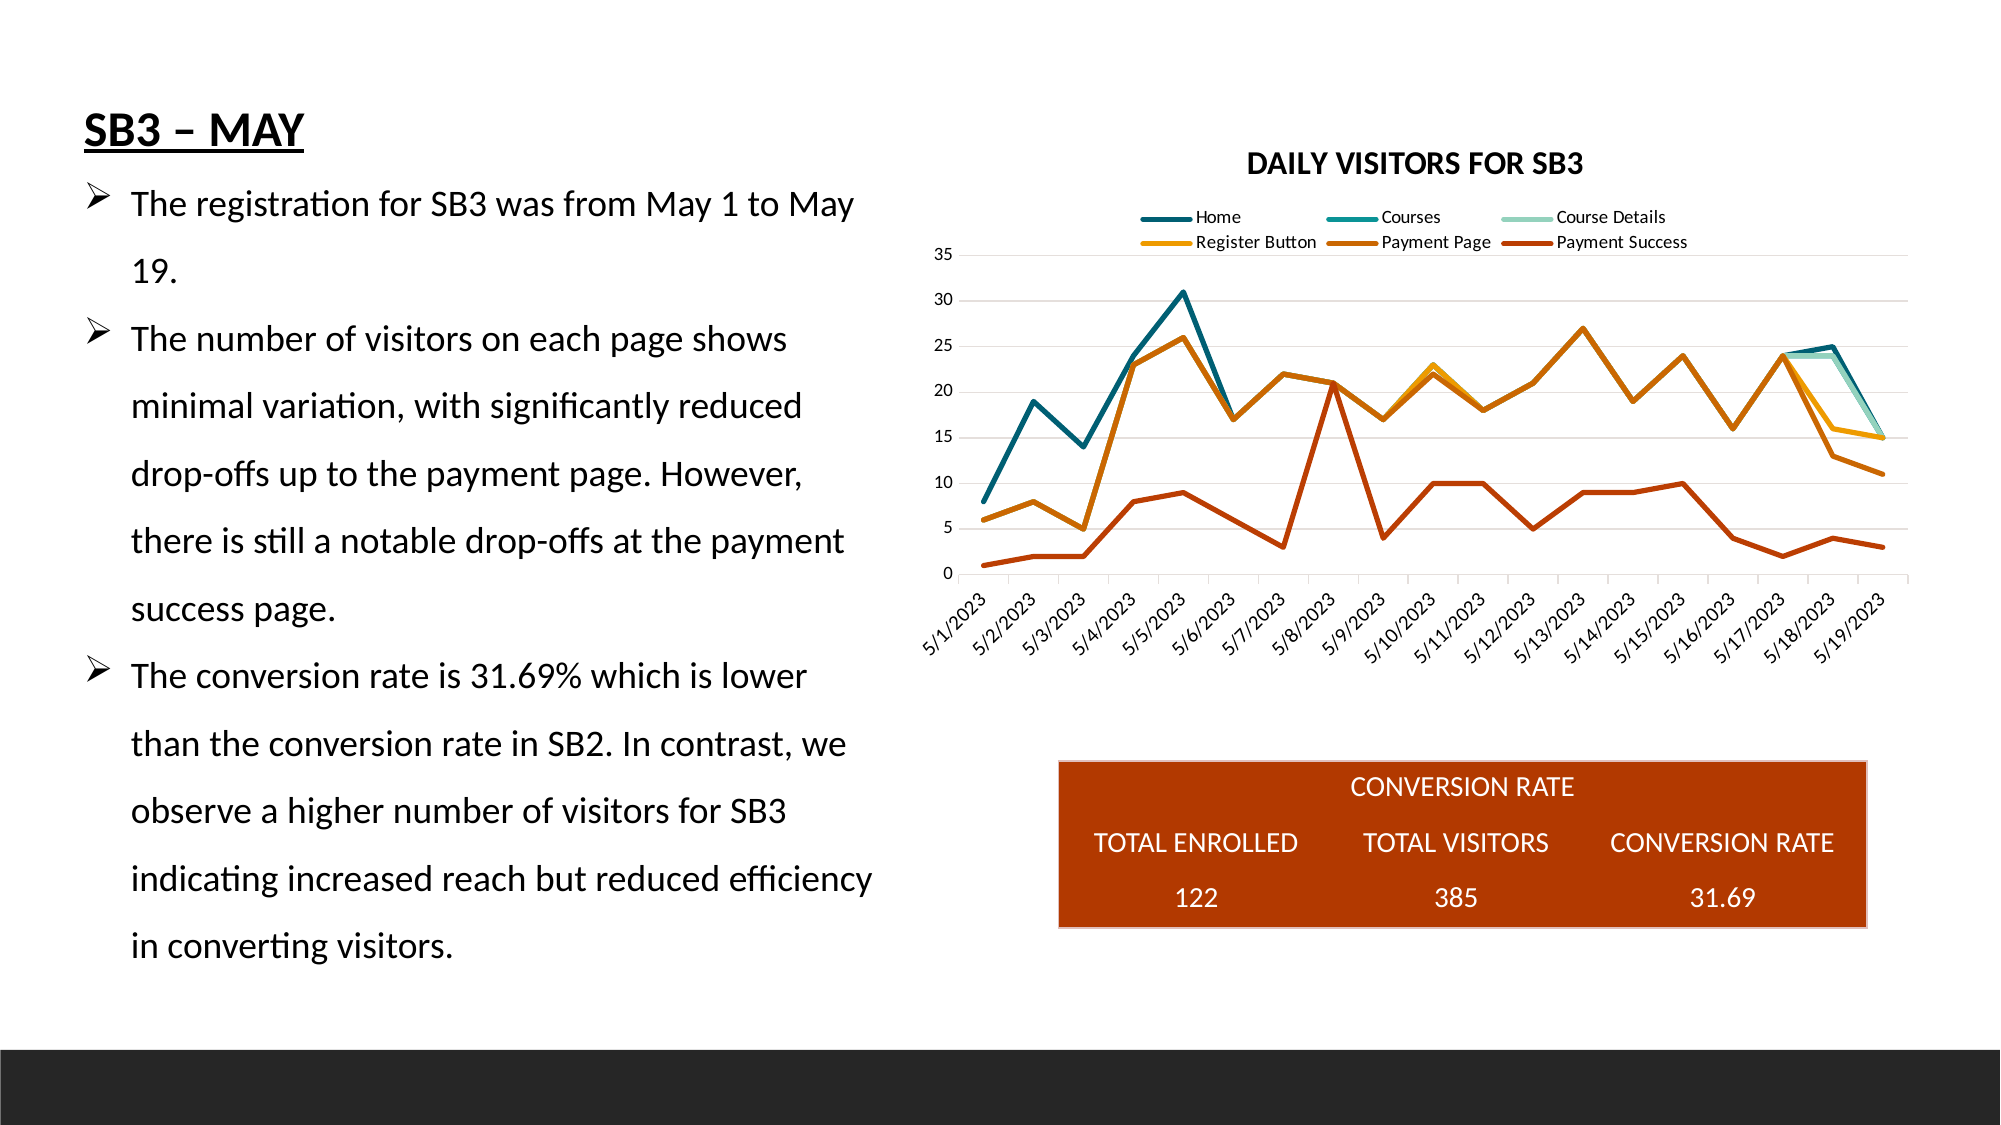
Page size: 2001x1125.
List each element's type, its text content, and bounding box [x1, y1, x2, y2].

table_cell CONVERSION RATE [1578, 816, 1866, 872]
table_cell 385 [1334, 872, 1578, 927]
table_cell 122 [1059, 872, 1334, 927]
table_cell 31.69 [1578, 872, 1866, 927]
table_header CONVERSION RATE [1059, 762, 1866, 816]
chart [899, 120, 1932, 695]
table_cell TOTAL ENROLLED [1059, 816, 1334, 872]
text_box SB3 – MAY The registration for SB3 was from May 1 to May 19. The number of visitors on each page shows minimal variation, with significantly reduced drop-offs up to the payment page. However, there is still a notable drop-offs at the payment success page. The conversion rate is 31.69% which is lower than the conversion rate in SB2. In contrast, we observe a higher number of visitors for SB3 indicating increased reach but reduced efficiency in converting visitors. [69, 58, 901, 1109]
table_cell TOTAL VISITORS [1334, 816, 1578, 872]
